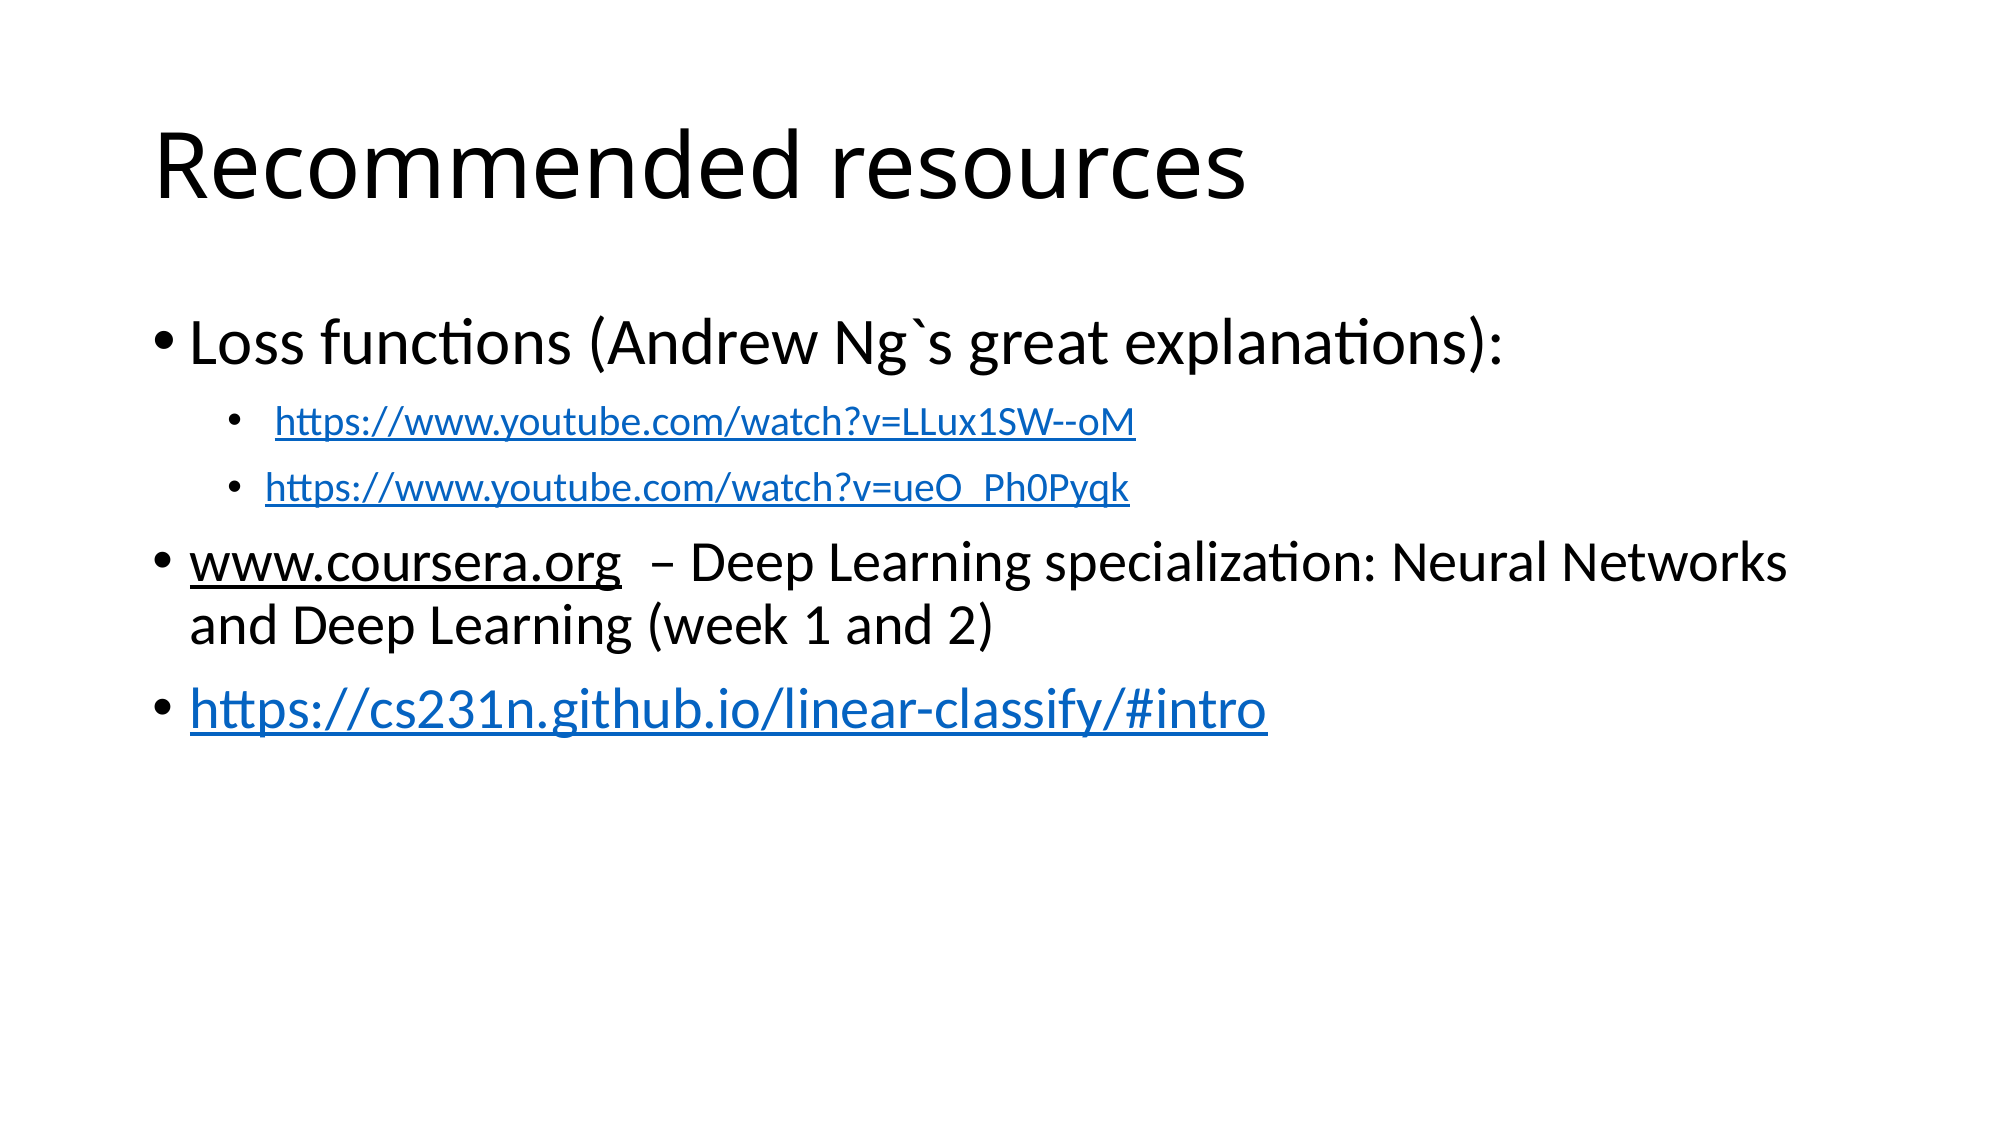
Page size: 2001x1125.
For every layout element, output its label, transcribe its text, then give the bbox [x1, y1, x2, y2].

list Loss functions (Andrew Ng`s great explanations): https://www.youtube.com/watch?v=LLux1SW--oM https://www.youtube.com/watch?v=ueO_Ph0Pyqk www.coursera.org – Deep Learning specialization: Neural Networks and Deep Learning (week 1 and 2) https://cs231n.github.io/linear-classify/#intro [137, 299, 1863, 1014]
title Recommended resources [137, 59, 1863, 278]
